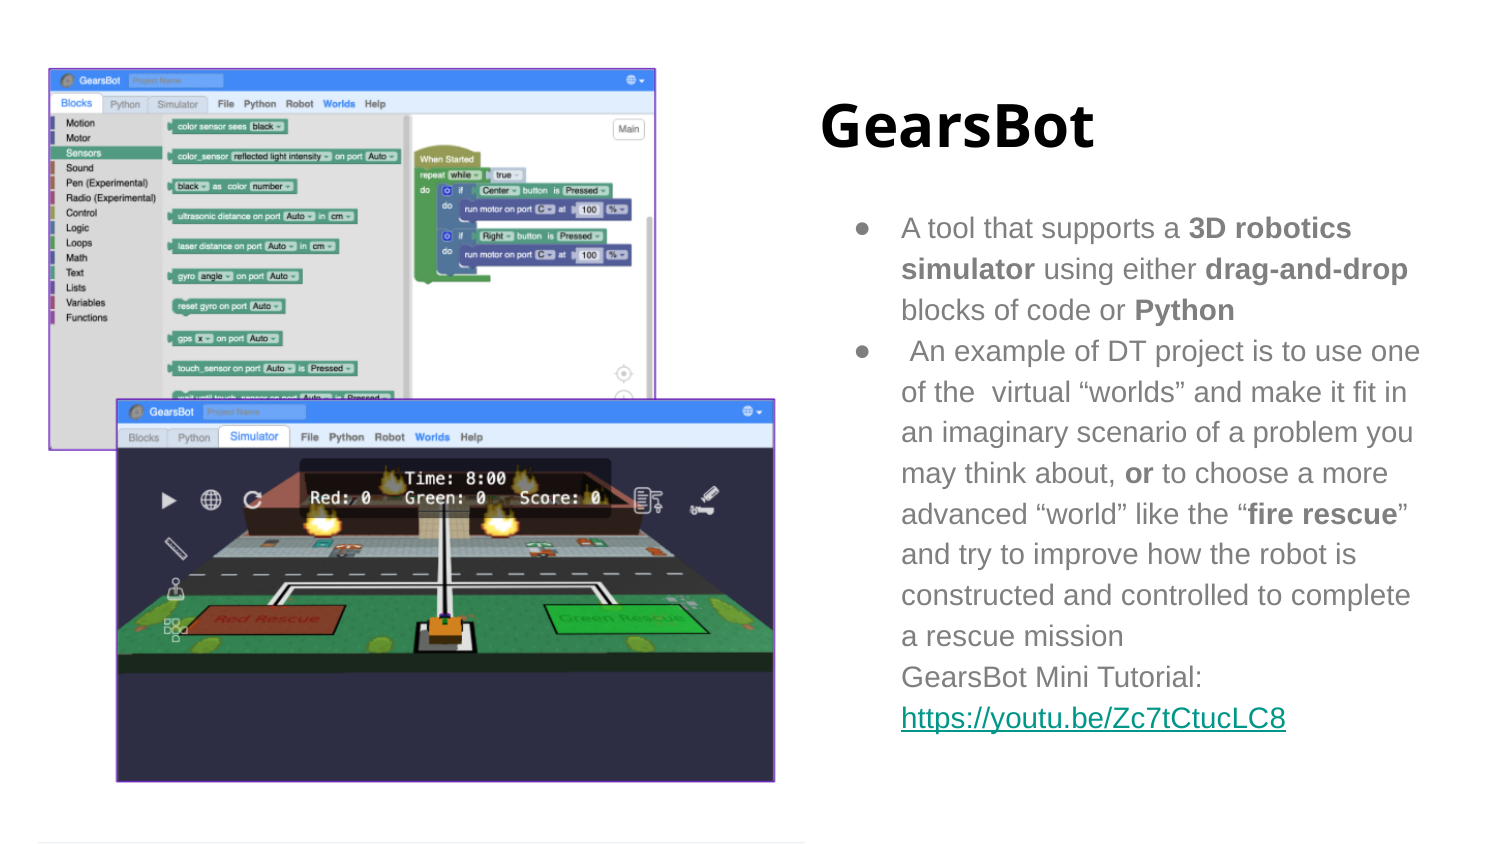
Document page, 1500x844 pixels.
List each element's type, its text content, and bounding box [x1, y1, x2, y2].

list A tool that supports a 3D robotics simulator using either drag-and-drop blocks of code or Python An example of DT project is to use one of the virtual “worlds” and make it fit in an imaginary scenario of a problem you may think about, or to choose a more advanced “world” like the “fire rescue” and try to improve how the robot is constructed and controlled to complete a rescue mission GearsBot Mini Tutorial: https://youtu.be/Zc7tCtucLC8 [820, 189, 1449, 750]
title GearsBot [810, 72, 1449, 176]
picture [37, 41, 806, 844]
